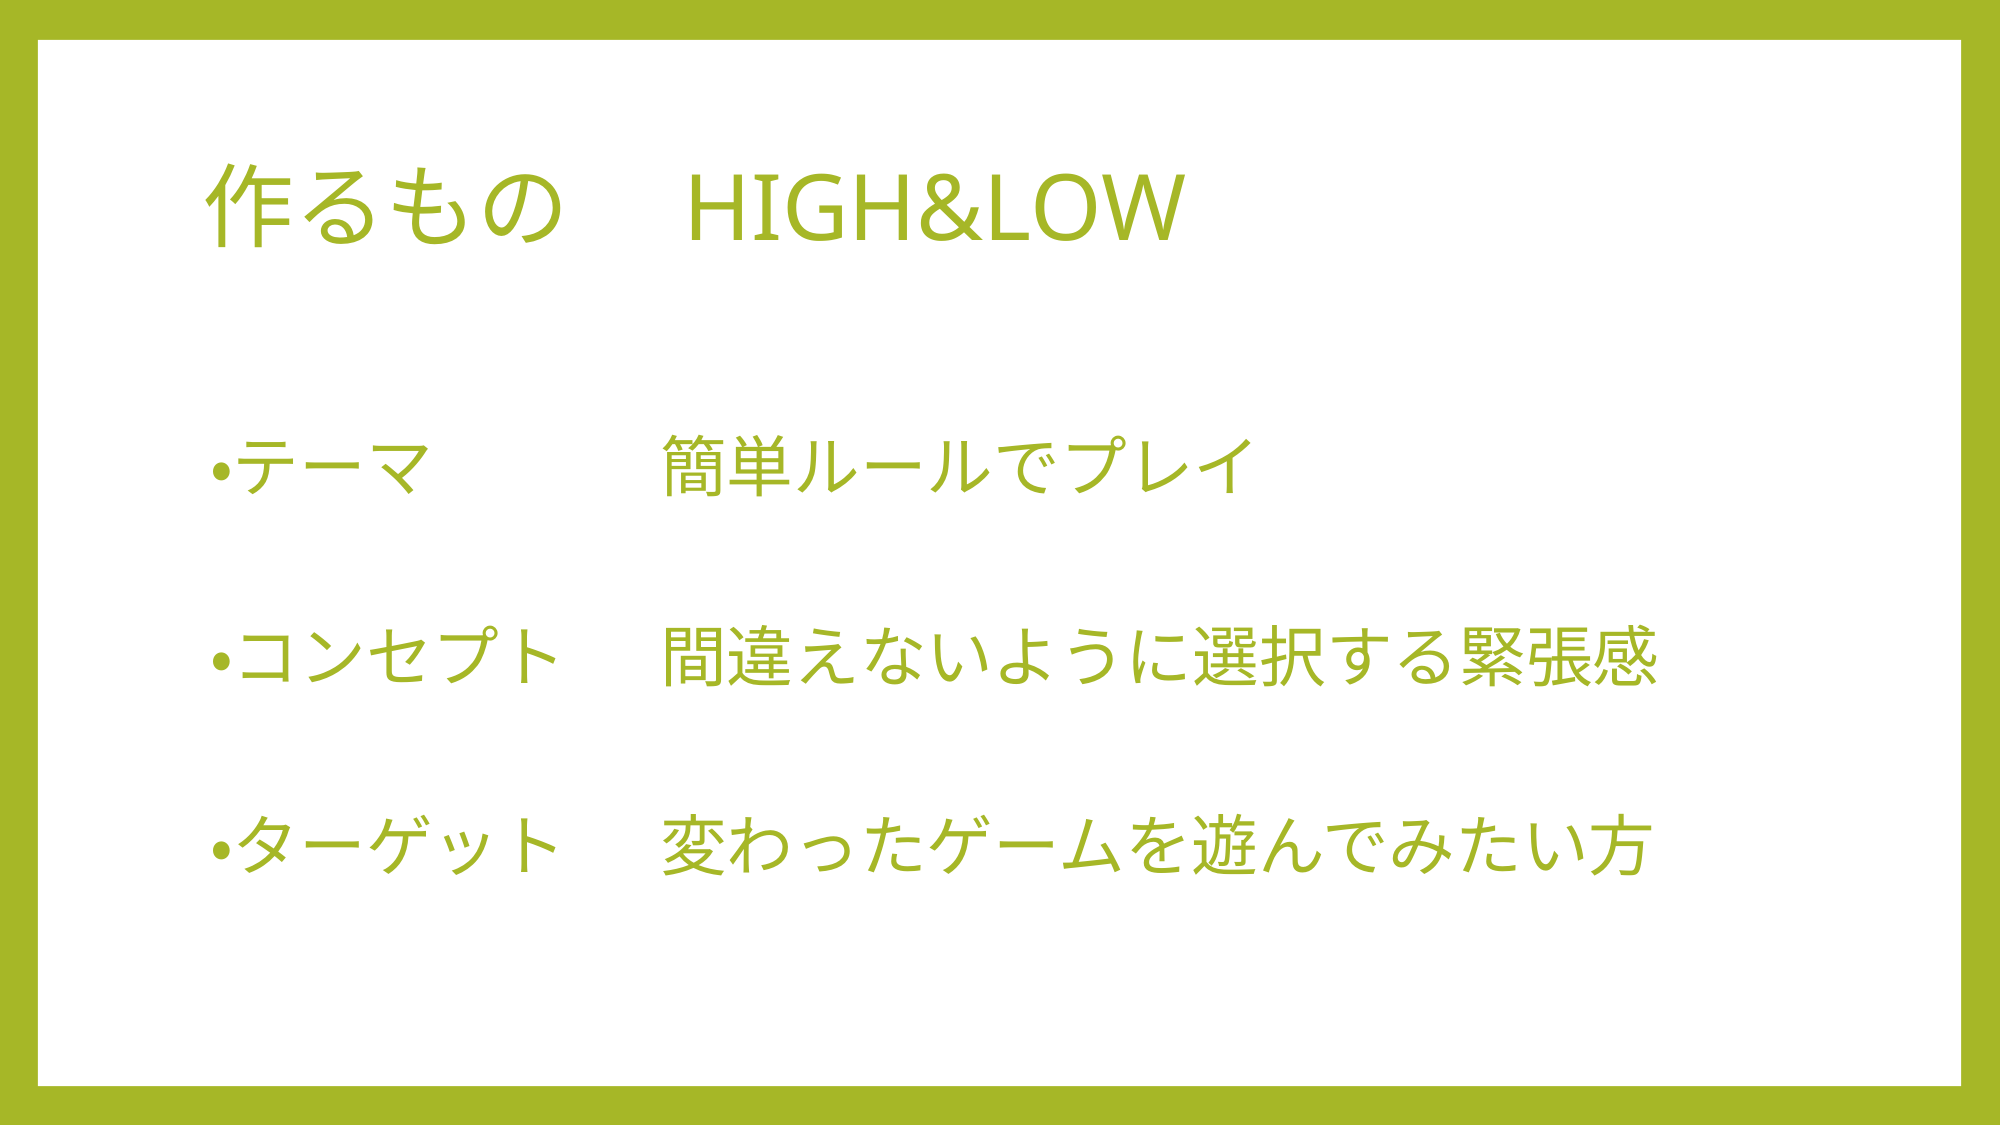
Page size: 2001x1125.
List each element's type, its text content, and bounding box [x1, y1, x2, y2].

title 作るもの HIGH&LOW [187, 99, 1222, 323]
list ・テーマ 簡単ルールでプレイ ・コンセプト 間違えないように選択する緊張感 ・ターゲット 変わったゲームを遊んでみたい方 [187, 337, 1808, 1000]
